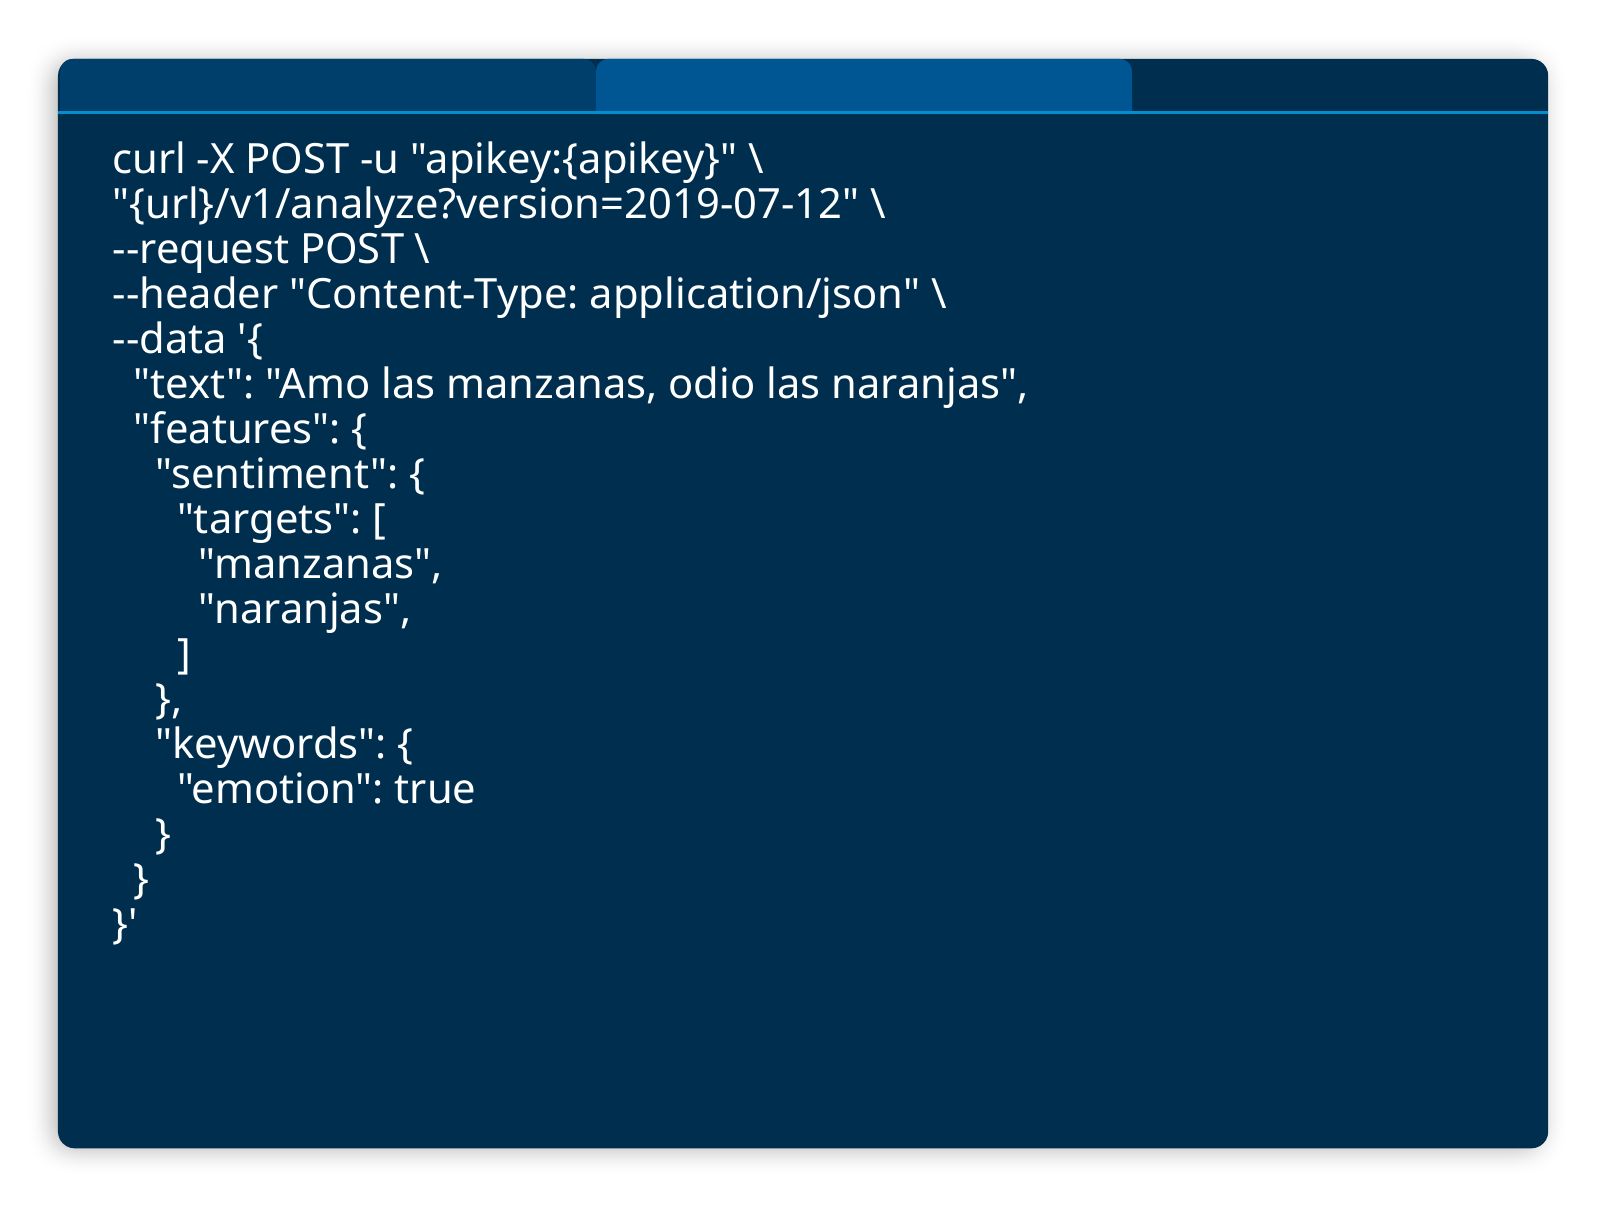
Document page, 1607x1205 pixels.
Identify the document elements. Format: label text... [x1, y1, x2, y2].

title curl -X POST -u "apikey:{apikey}" \ "{url}/v1/analyze?version=2019-07-12" \ --request POST \ --header "Content-Type: application/json" \ --data '{ "text": "Amo las manzanas, odio las naranjas", "features": { "sentiment": { "targets": [ "manzanas", "naranjas", ] }, "keywords": { "emotion": true } } }' [112, 137, 1494, 1093]
